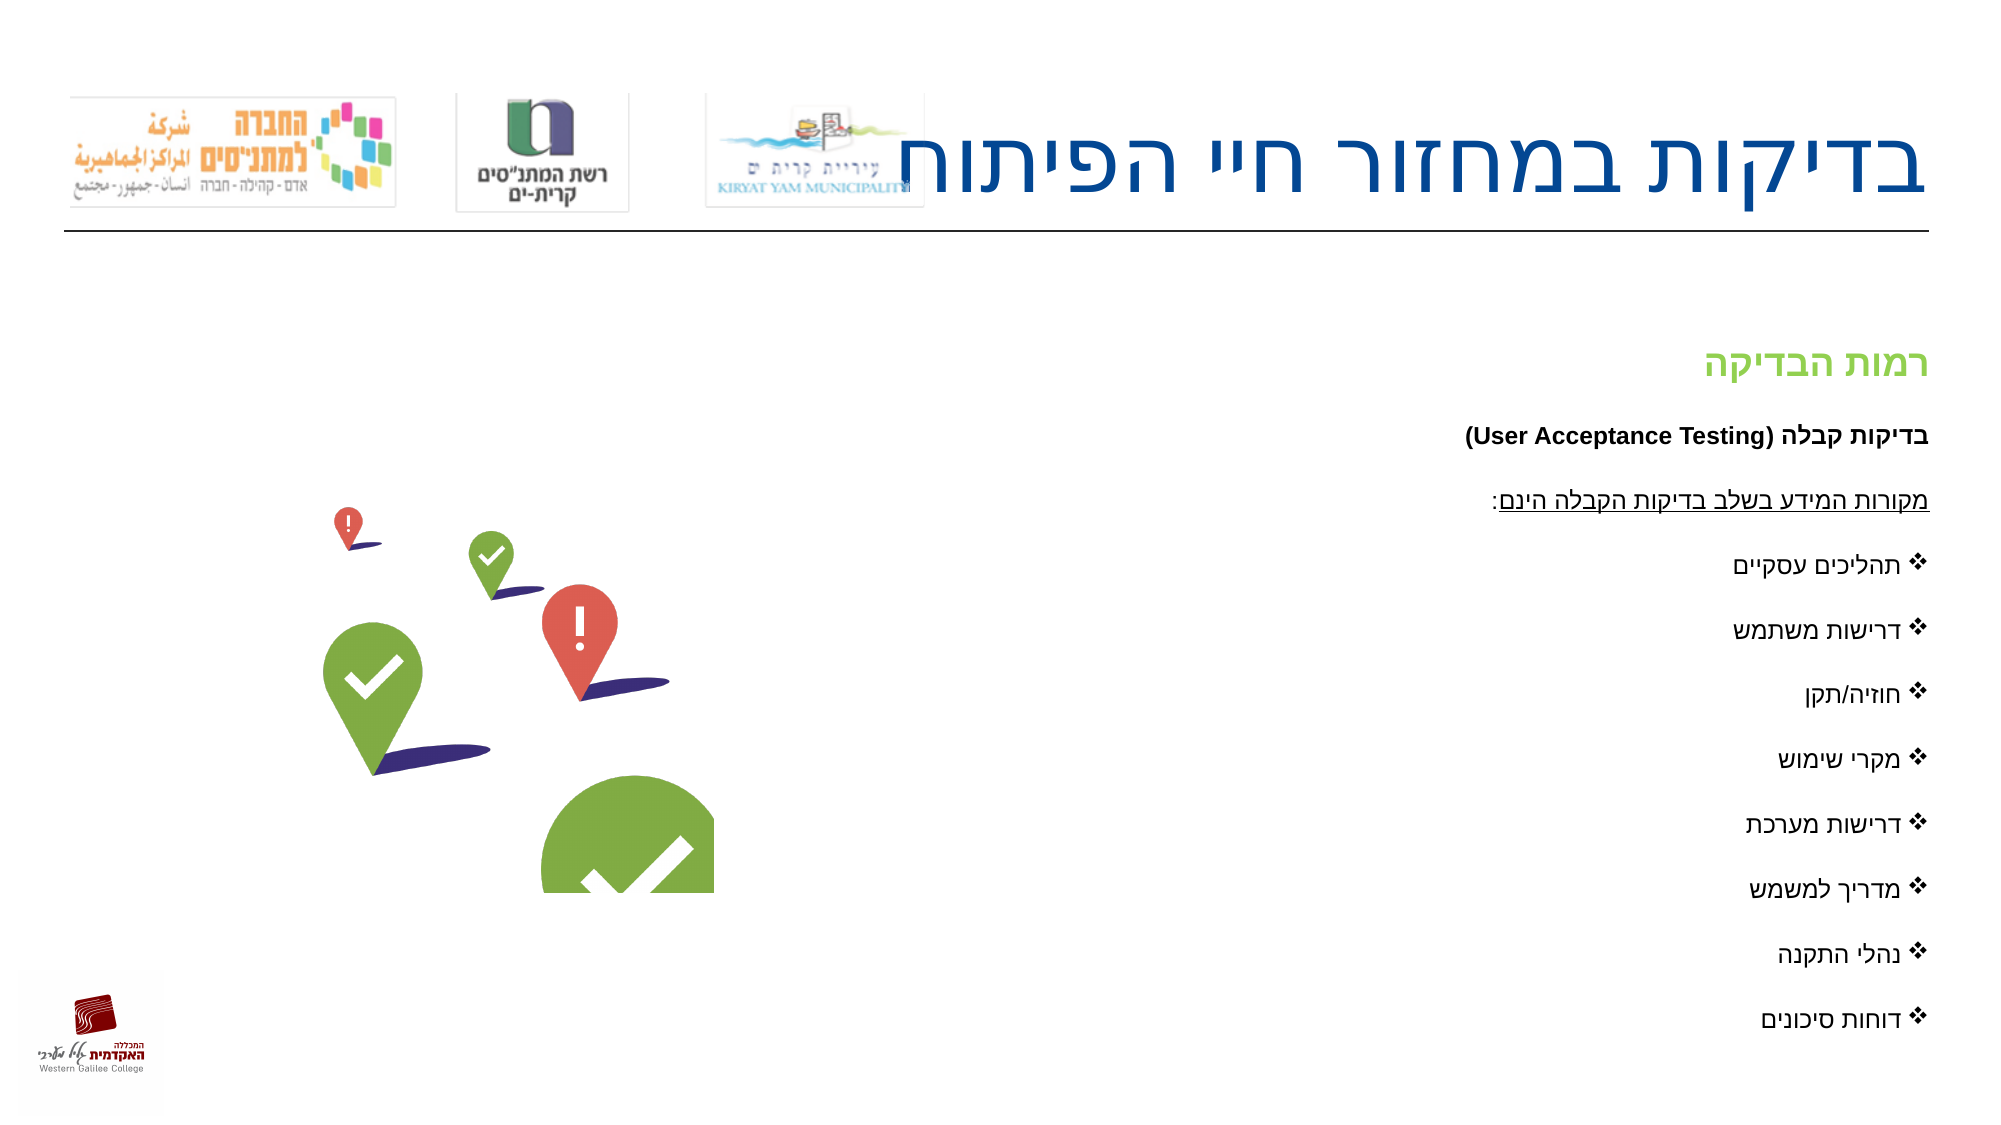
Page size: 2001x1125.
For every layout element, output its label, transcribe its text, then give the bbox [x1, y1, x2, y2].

text_box רמות הבדיקה בדיקות קבלה (User Acceptance Testing) מקורות המידע בשלב בדיקות הקבלה הינם: תהליכים עסקיים דרישות משתמש חוזיה/תקן מקרי שימוש דרישות מערכת מדריך למשמש נהלי התקנה דוחות סיכונים [924, 309, 1930, 1043]
title בדיקות במחזור חיי הפיתוח [64, 55, 1930, 221]
picture [281, 460, 714, 893]
picture [70, 93, 925, 213]
picture [18, 970, 164, 1116]
